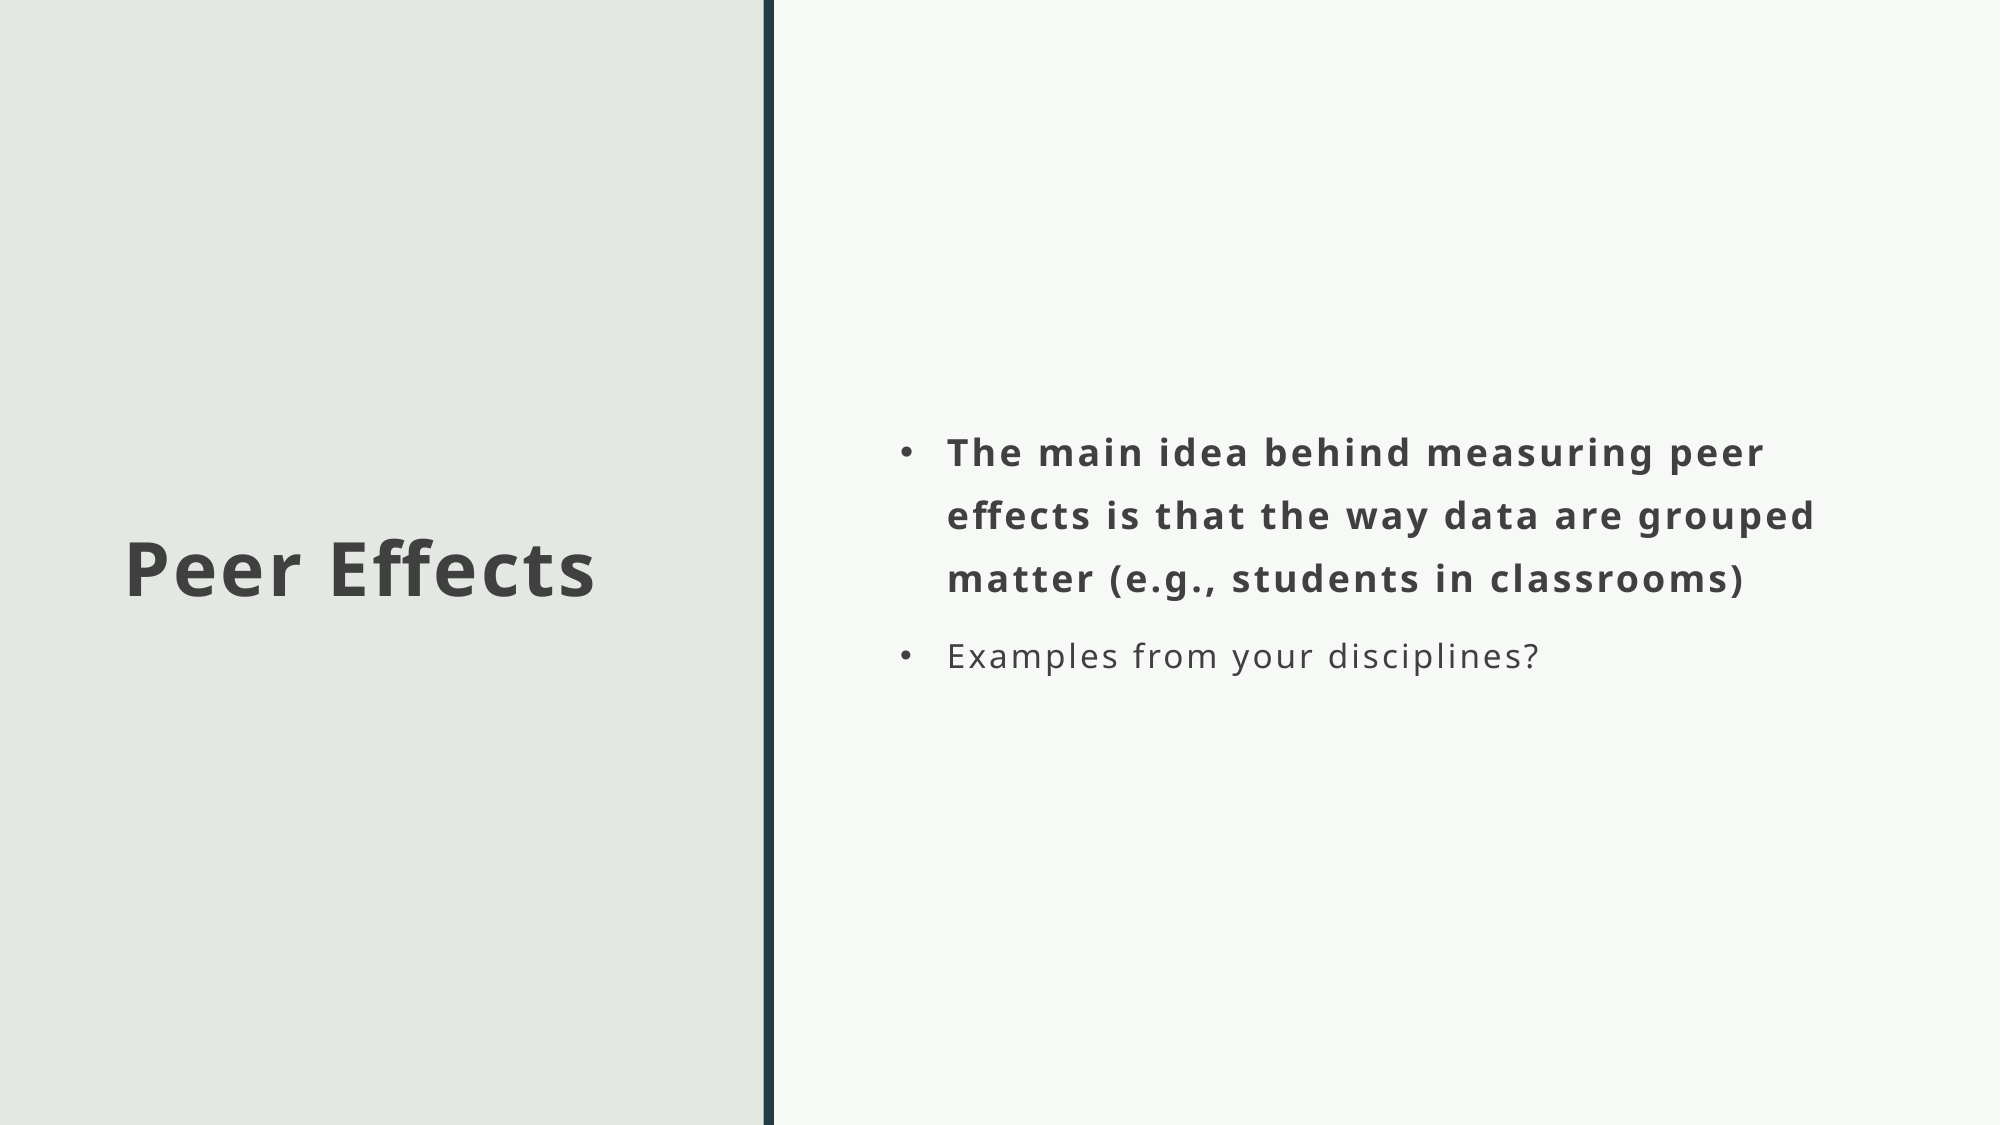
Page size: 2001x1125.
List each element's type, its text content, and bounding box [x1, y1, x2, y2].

title Peer Effects [105, 115, 666, 969]
list The main idea behind measuring peer effects is that the way data are grouped matter (e.g., students in classrooms) Examples from your disciplines? [881, 115, 1895, 969]
